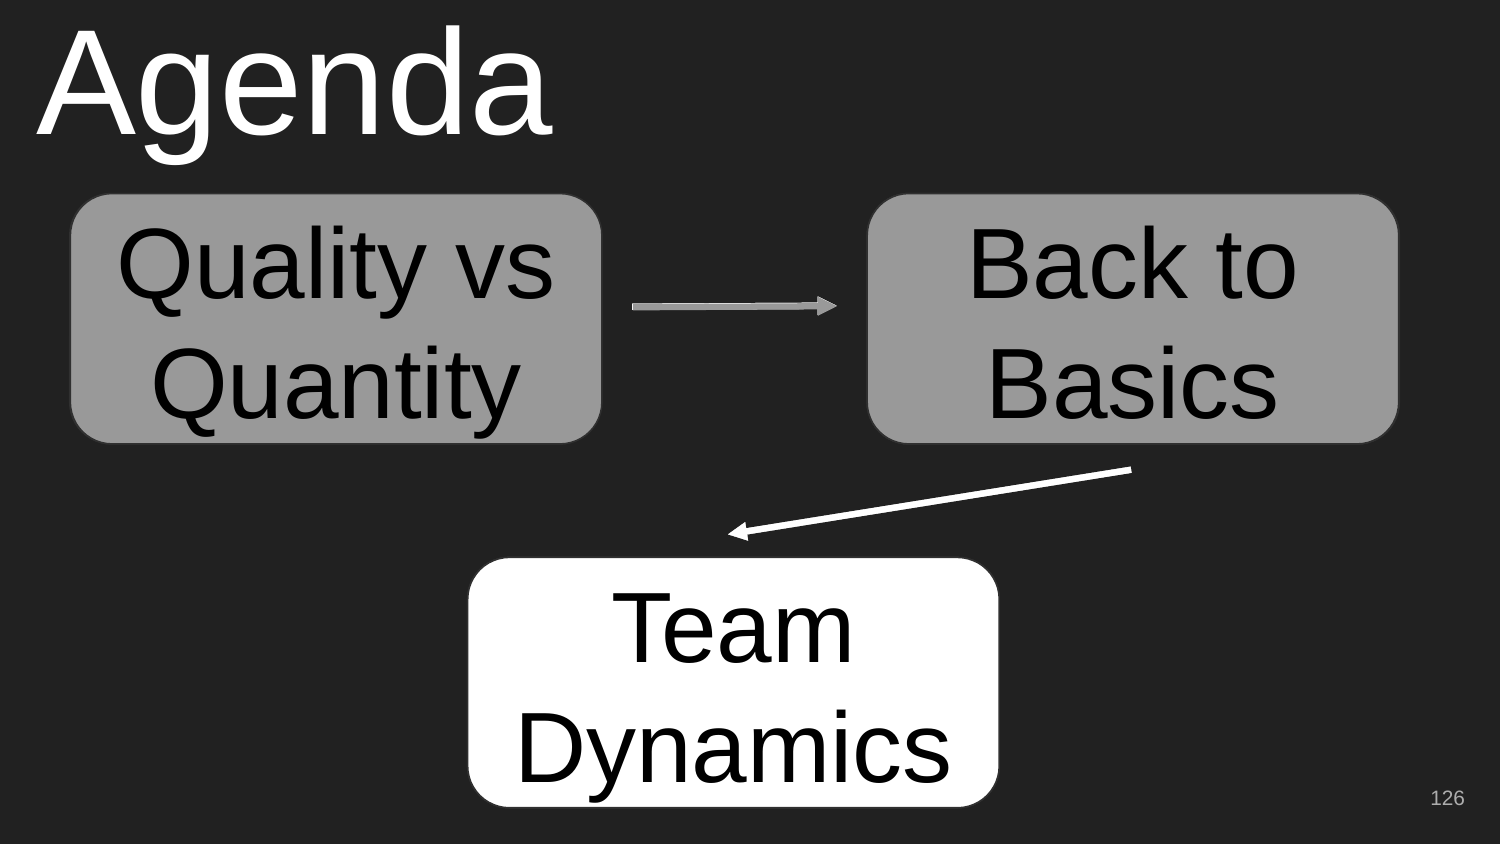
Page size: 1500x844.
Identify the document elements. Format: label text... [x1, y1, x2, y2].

slide_number ‹#› [1389, 764, 1480, 830]
text_box Back to Basics [867, 193, 1399, 444]
text_box Quality vs Quantity [70, 193, 602, 444]
title Agenda [21, 5, 1479, 144]
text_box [727, 469, 1132, 535]
text_box Team Dynamics [467, 557, 1000, 808]
